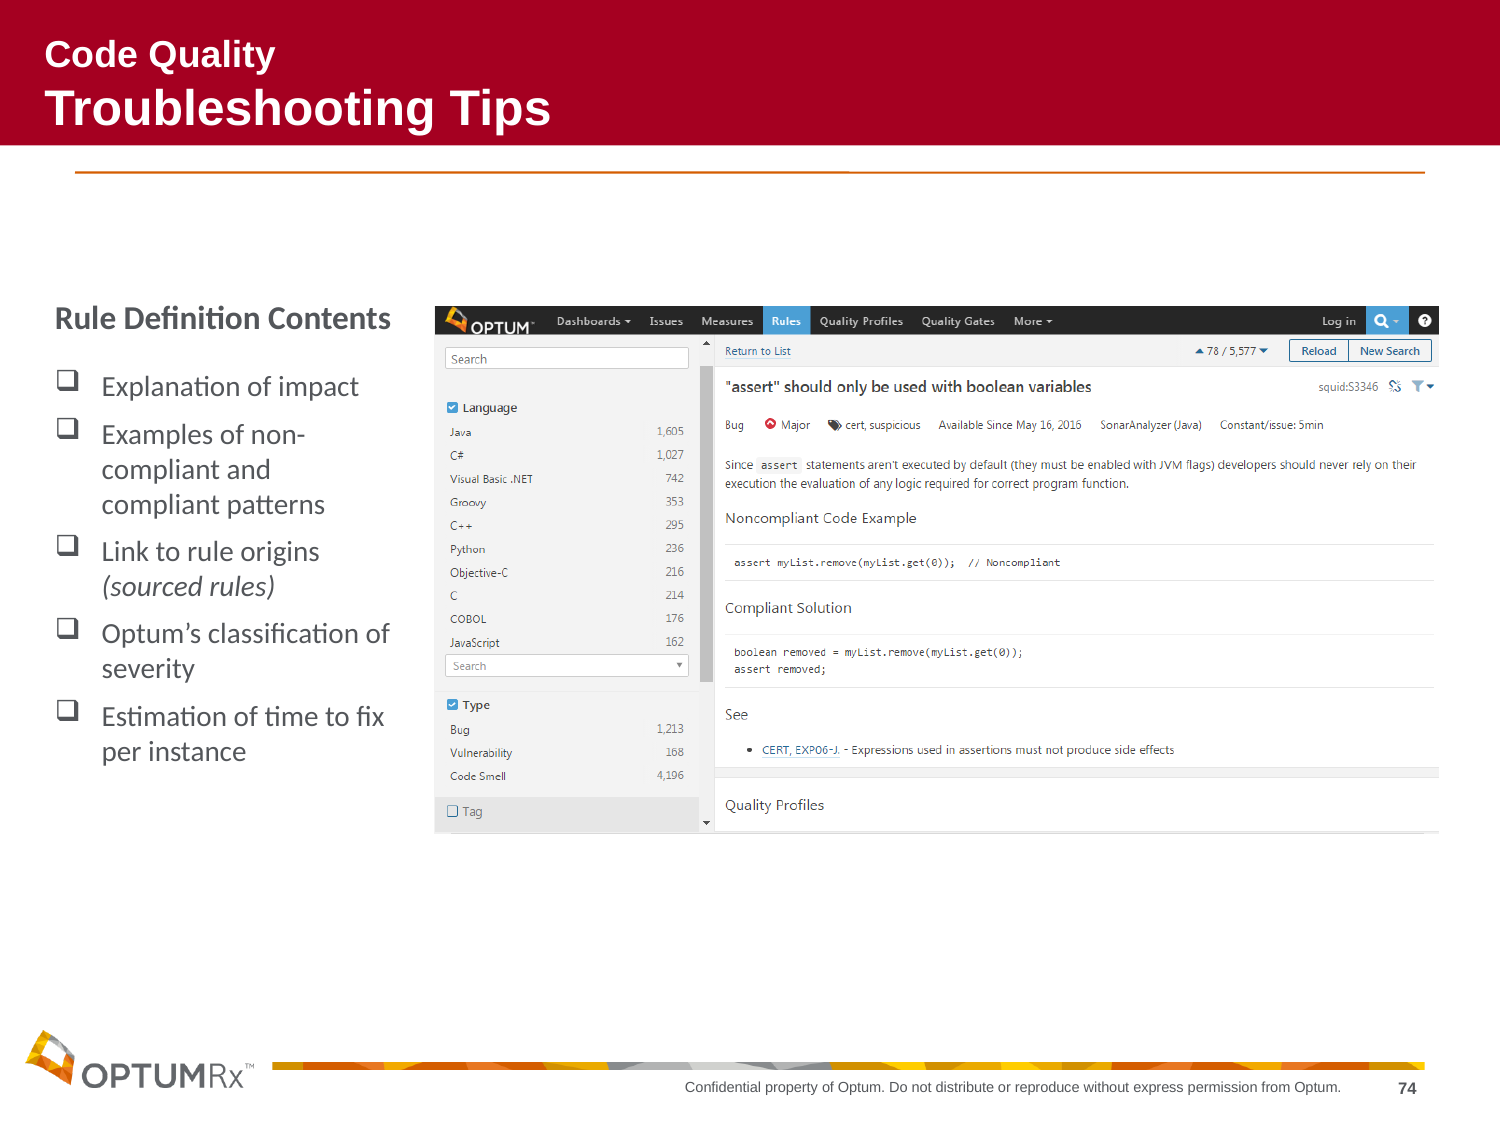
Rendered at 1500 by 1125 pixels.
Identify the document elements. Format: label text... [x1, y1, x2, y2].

title Code Quality Troubleshooting Tips [44, 12, 1394, 136]
picture [434, 306, 1440, 834]
picture [273, 1062, 1425, 1070]
picture [25, 1030, 254, 1088]
text_box Rule Definition Contents Explanation of impact Examples of non-compliant and compliant patterns Link to rule origins (sourced rules) Optum’s classification of severity Estimation of time to fix per instance [54, 301, 395, 850]
text_box [0, 0, 1500, 146]
